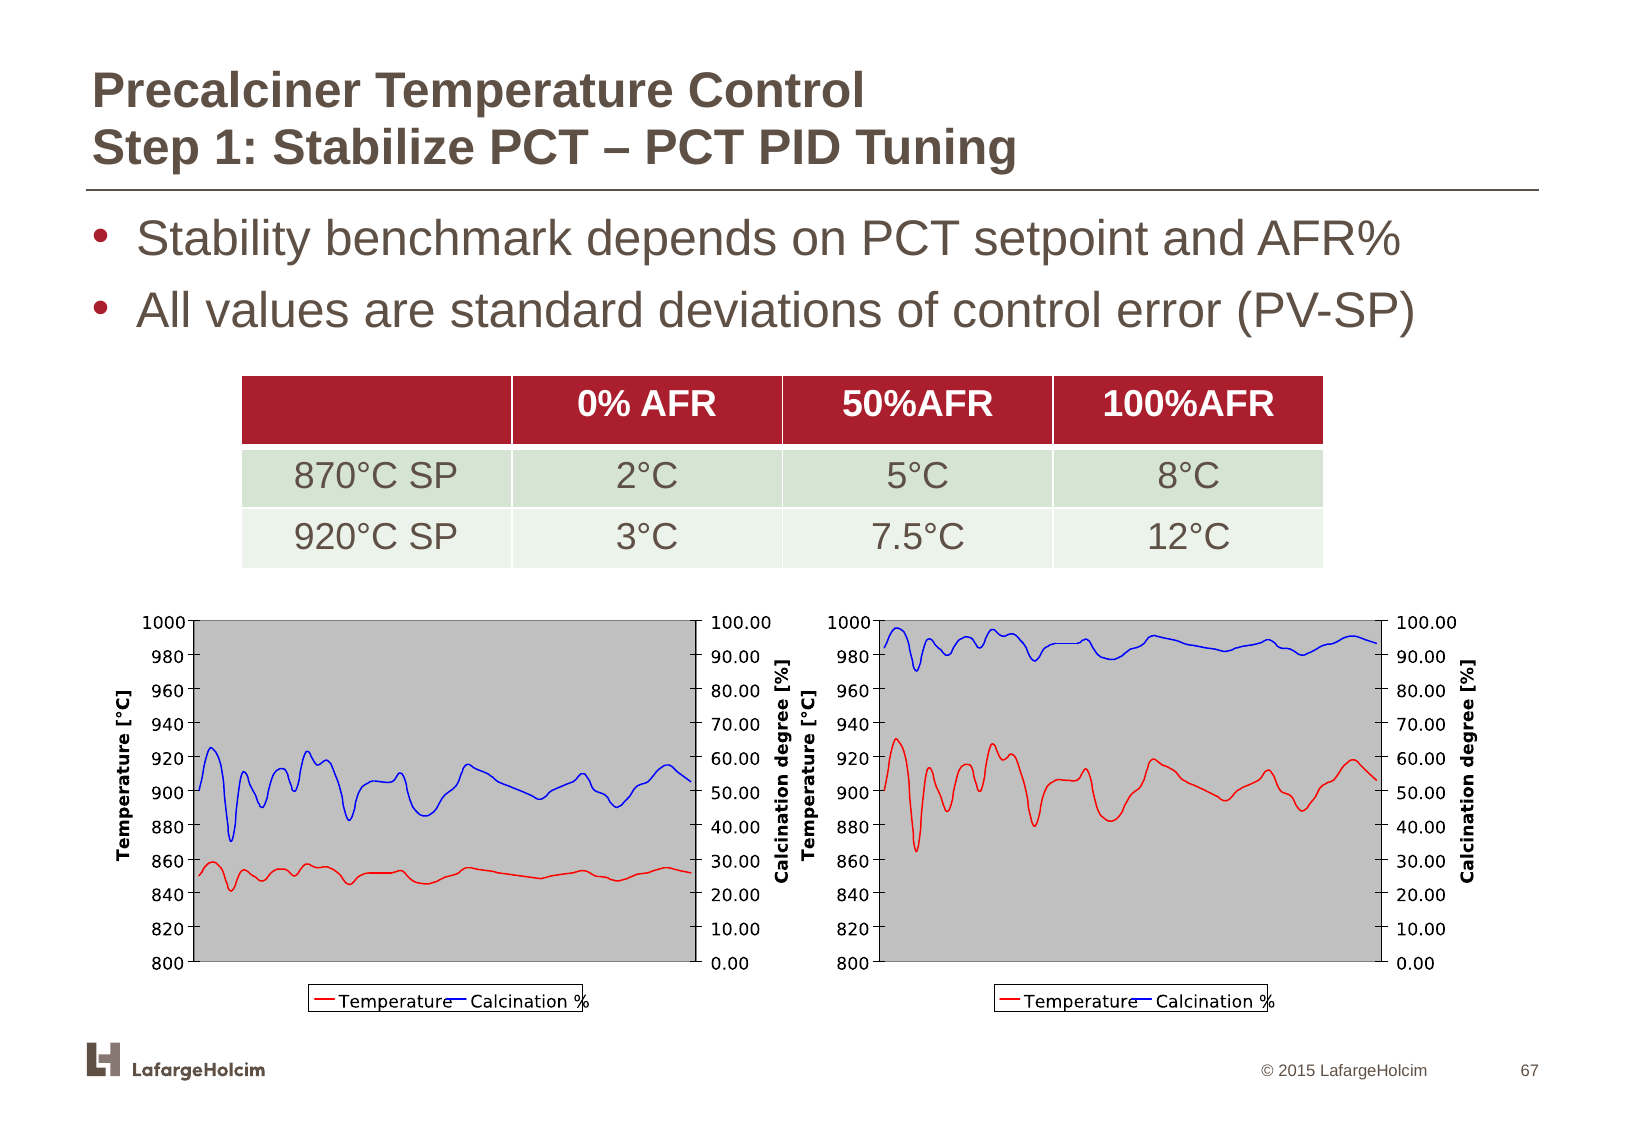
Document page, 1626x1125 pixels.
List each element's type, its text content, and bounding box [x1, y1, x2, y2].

table_cell 870°C SP [242, 450, 511, 507]
table_cell 12°C [1054, 509, 1323, 568]
table_cell 7.5°C [783, 509, 1052, 568]
table_cell 3°C [513, 509, 782, 568]
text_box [115, 615, 792, 1013]
table_header 100%AFR [1054, 376, 1323, 444]
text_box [800, 615, 1478, 1013]
table_header 0% AFR [513, 376, 782, 444]
text_box Stability benchmark depends on PCT setpoint and AFR% All values are standard deviations of control error (PV-SP) [91, 205, 1534, 1045]
text_box 67 [1467, 1052, 1539, 1080]
table_header 50%AFR [783, 376, 1052, 444]
table_cell 2°C [513, 450, 782, 507]
table_cell 5°C [783, 450, 1052, 507]
table_header [242, 376, 511, 444]
table_cell 8°C [1054, 450, 1323, 507]
text_box Precalciner Temperature Control Step 1: Stabilize PCT – PCT PID Tuning [91, 47, 1532, 177]
table_cell 920°C SP [242, 509, 511, 568]
